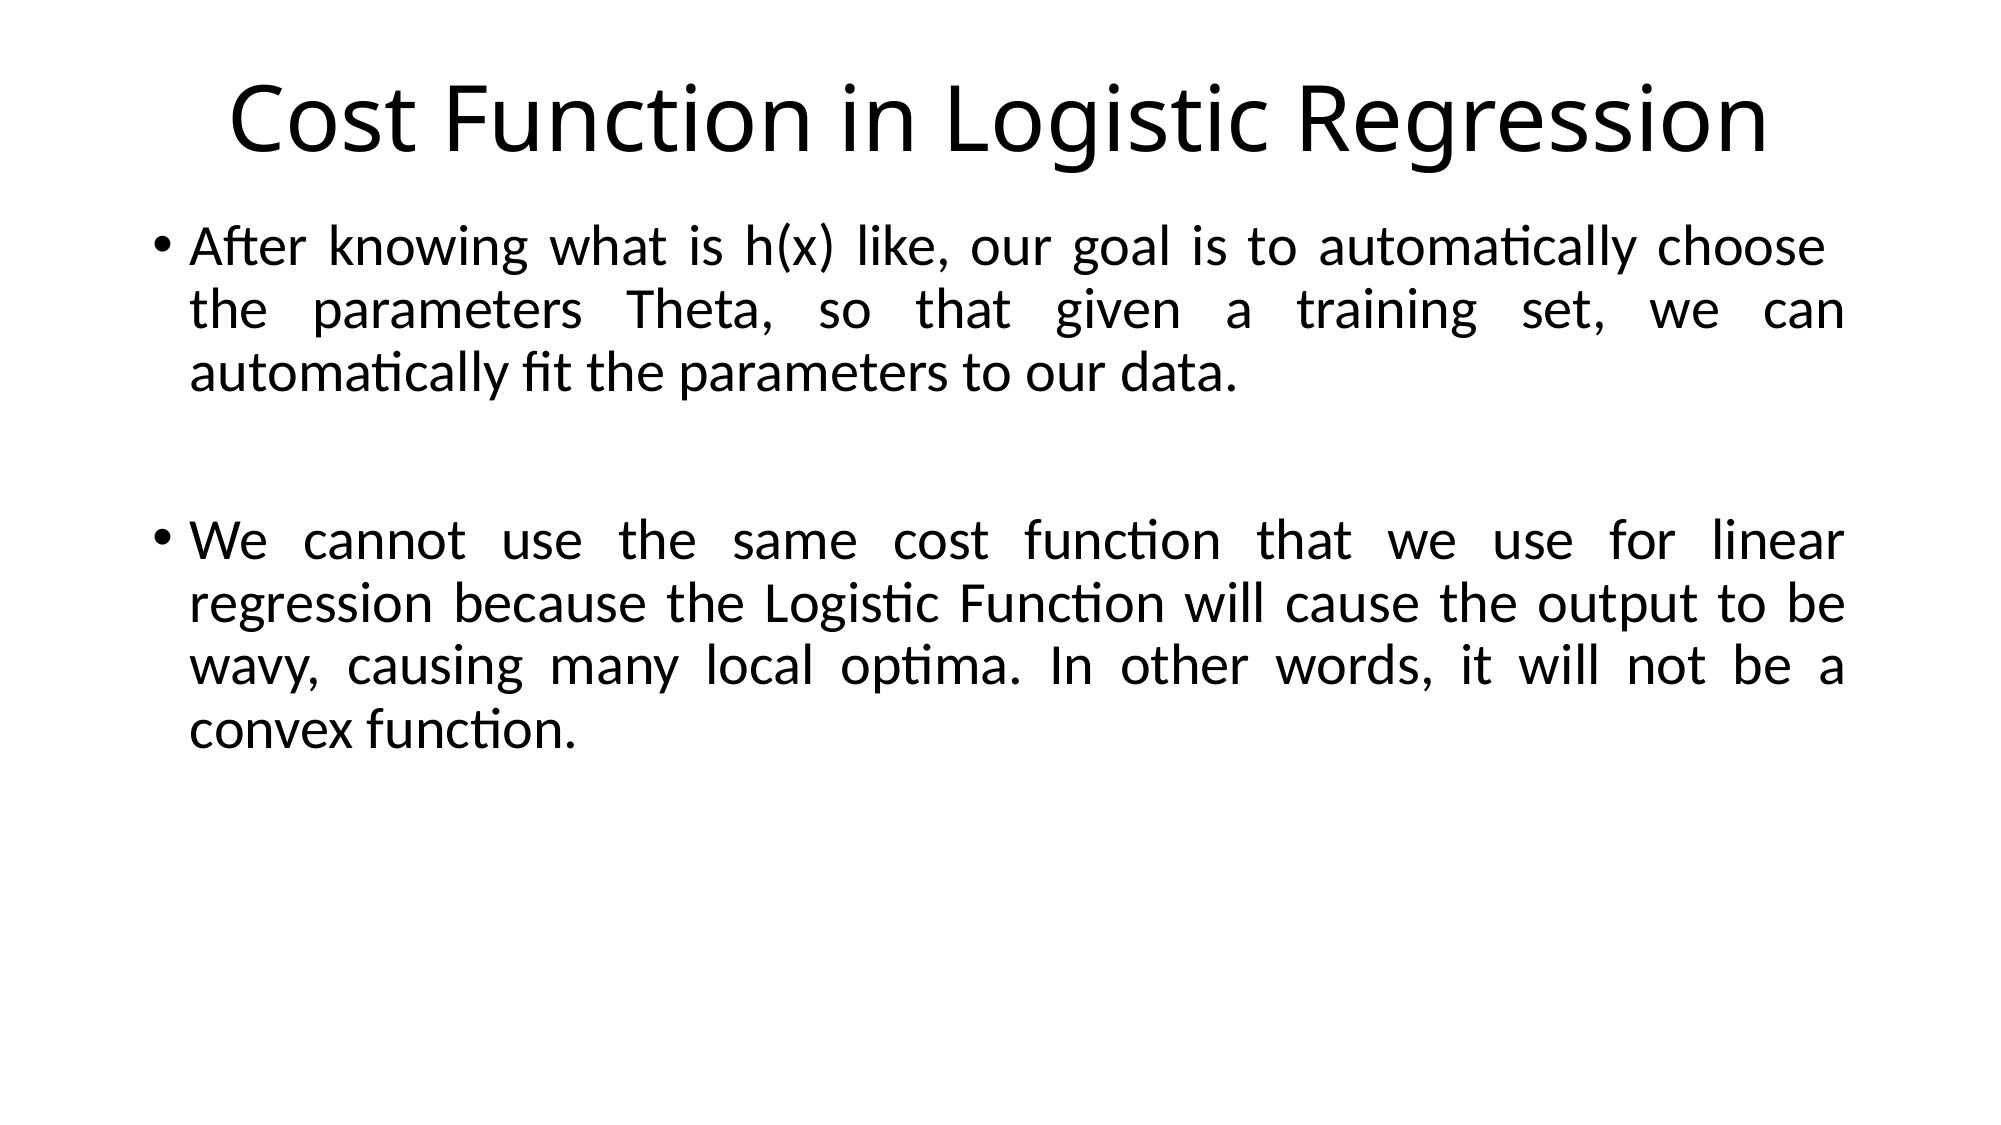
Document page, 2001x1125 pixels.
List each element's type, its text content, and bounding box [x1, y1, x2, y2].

title Cost Function in Logistic Regression [137, 59, 1863, 185]
list After knowing what is h(x) like, our goal is to automatically choose the parameters Theta, so that given a training set, we can automatically fit the parameters to our data. We cannot use the same cost function that we use for linear regression because the Logistic Function will cause the output to be wavy, causing many local optima. In other words, it will not be a convex function. [137, 207, 1863, 1014]
